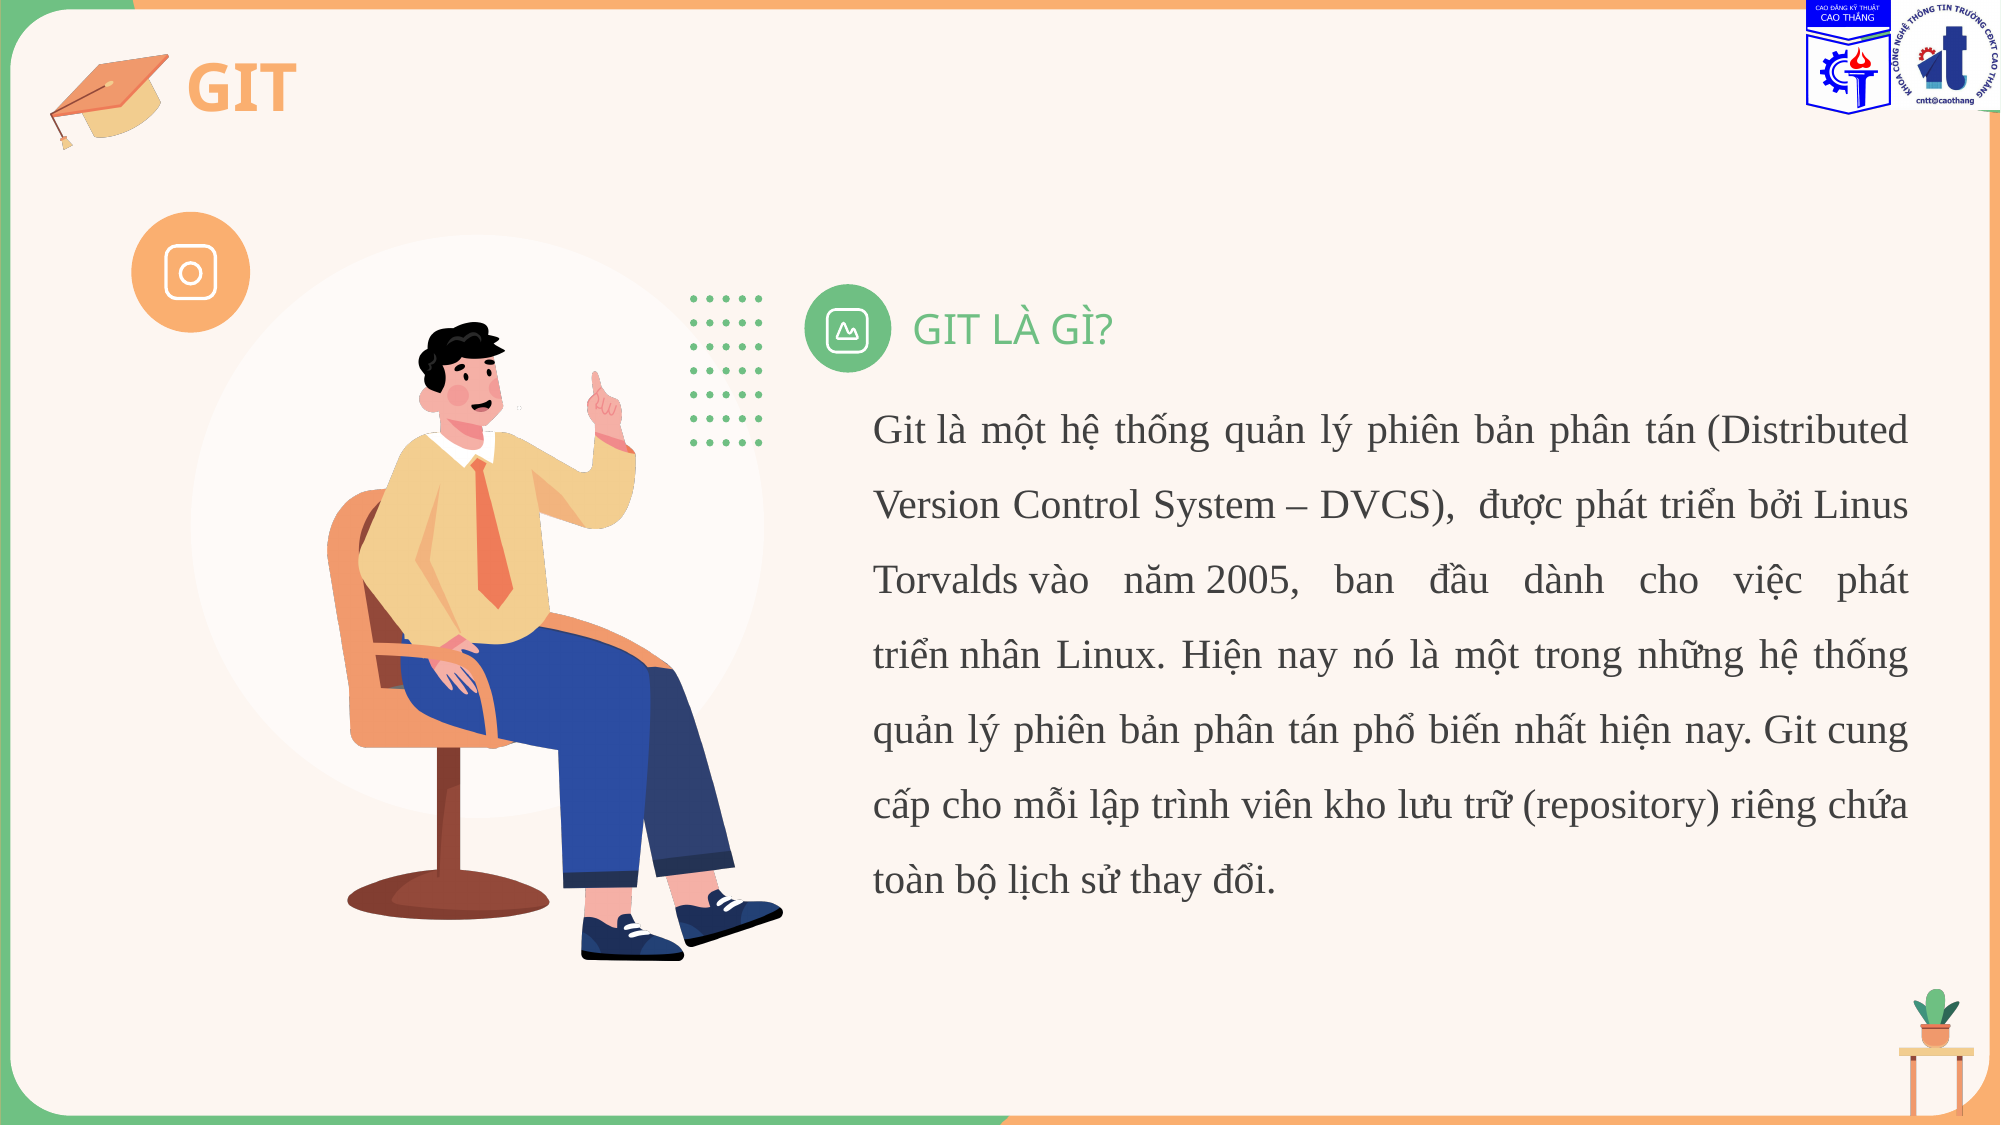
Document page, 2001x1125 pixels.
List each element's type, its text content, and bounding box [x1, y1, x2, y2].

picture [327, 322, 783, 961]
text_box GIT [170, 37, 1149, 133]
picture [1806, 0, 2001, 115]
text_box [131, 211, 1910, 990]
picture [0, 0, 1090, 1125]
picture [1899, 989, 1974, 1116]
picture [50, 54, 169, 150]
